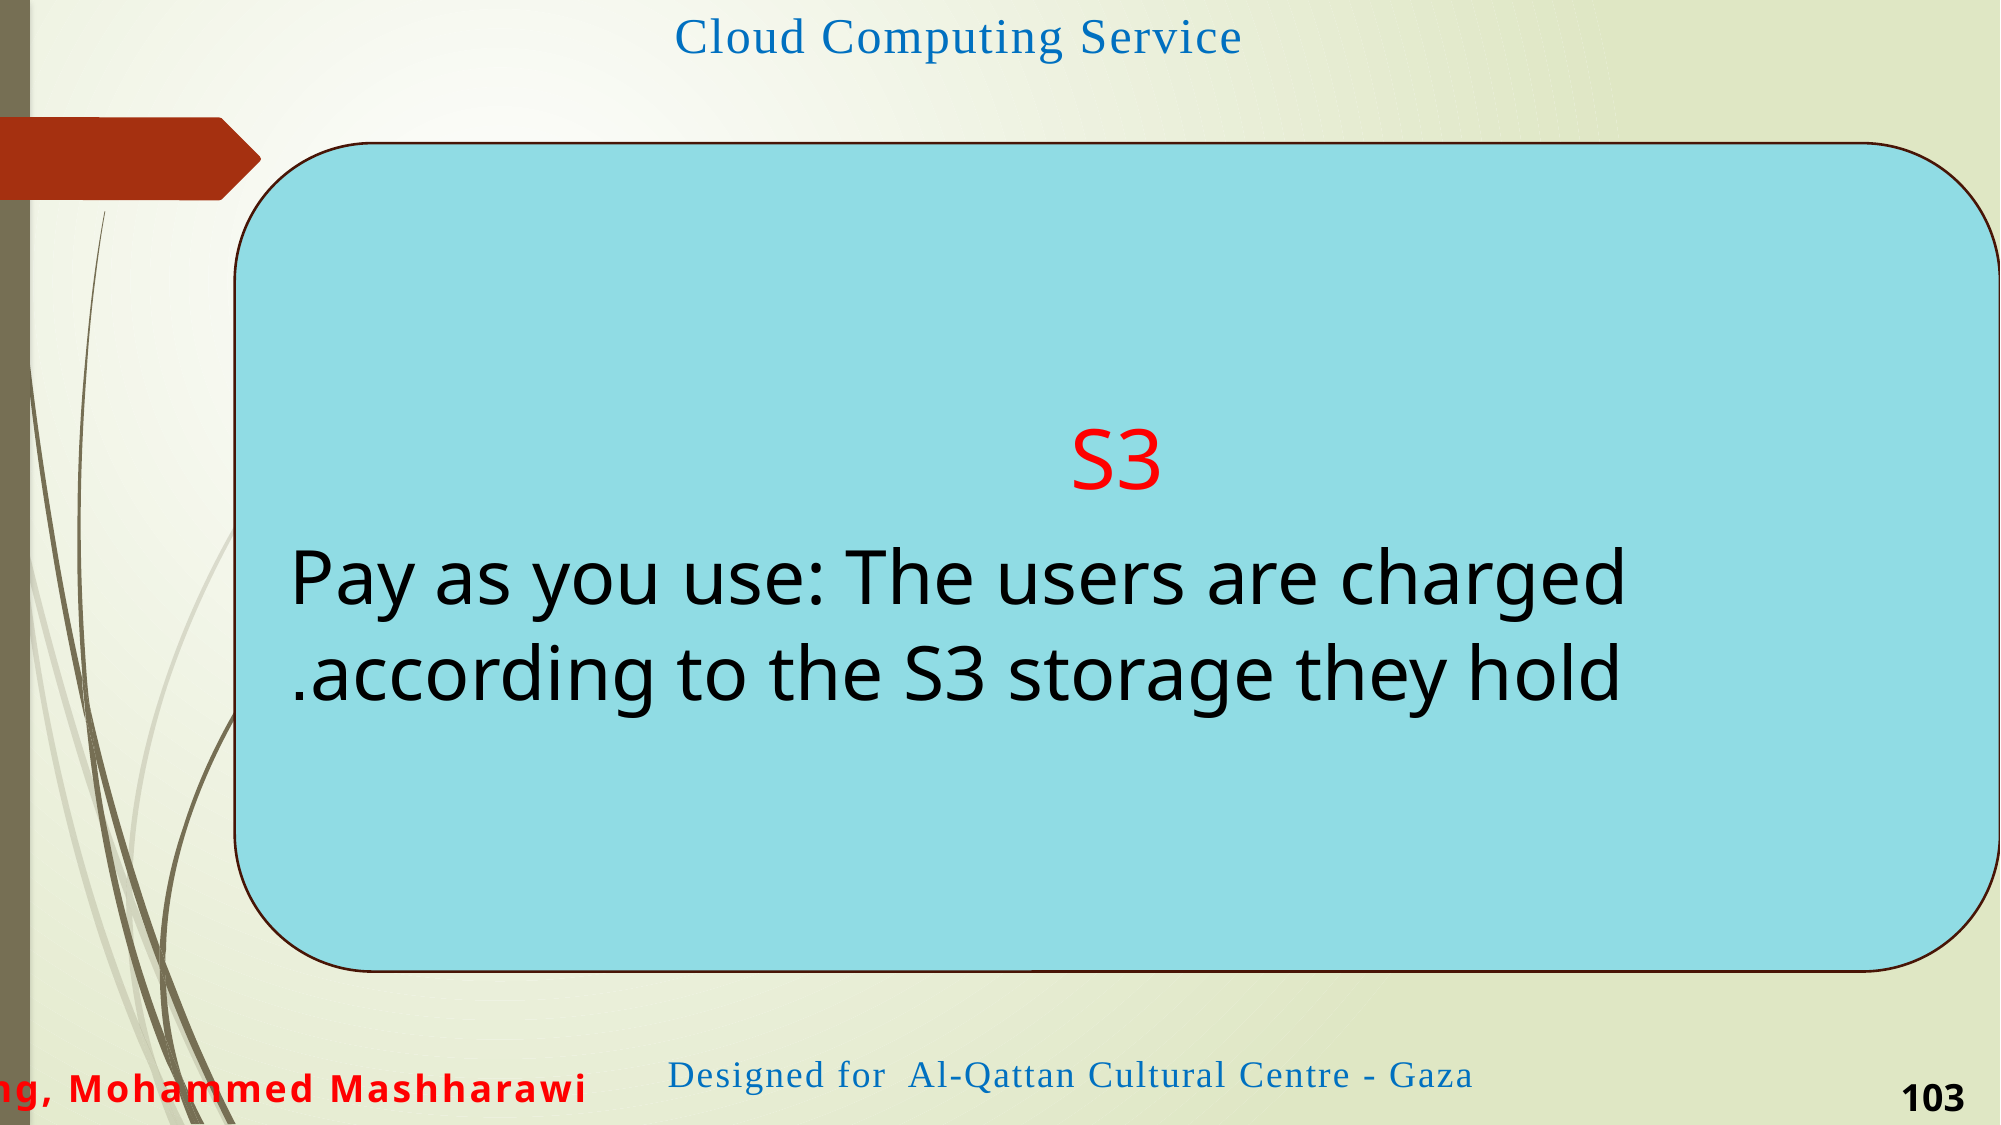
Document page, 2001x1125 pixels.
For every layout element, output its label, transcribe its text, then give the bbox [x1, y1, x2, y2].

text_box S3 Pay as you use: The users are charged according to the S3 storage they hold. [233, 141, 2000, 973]
